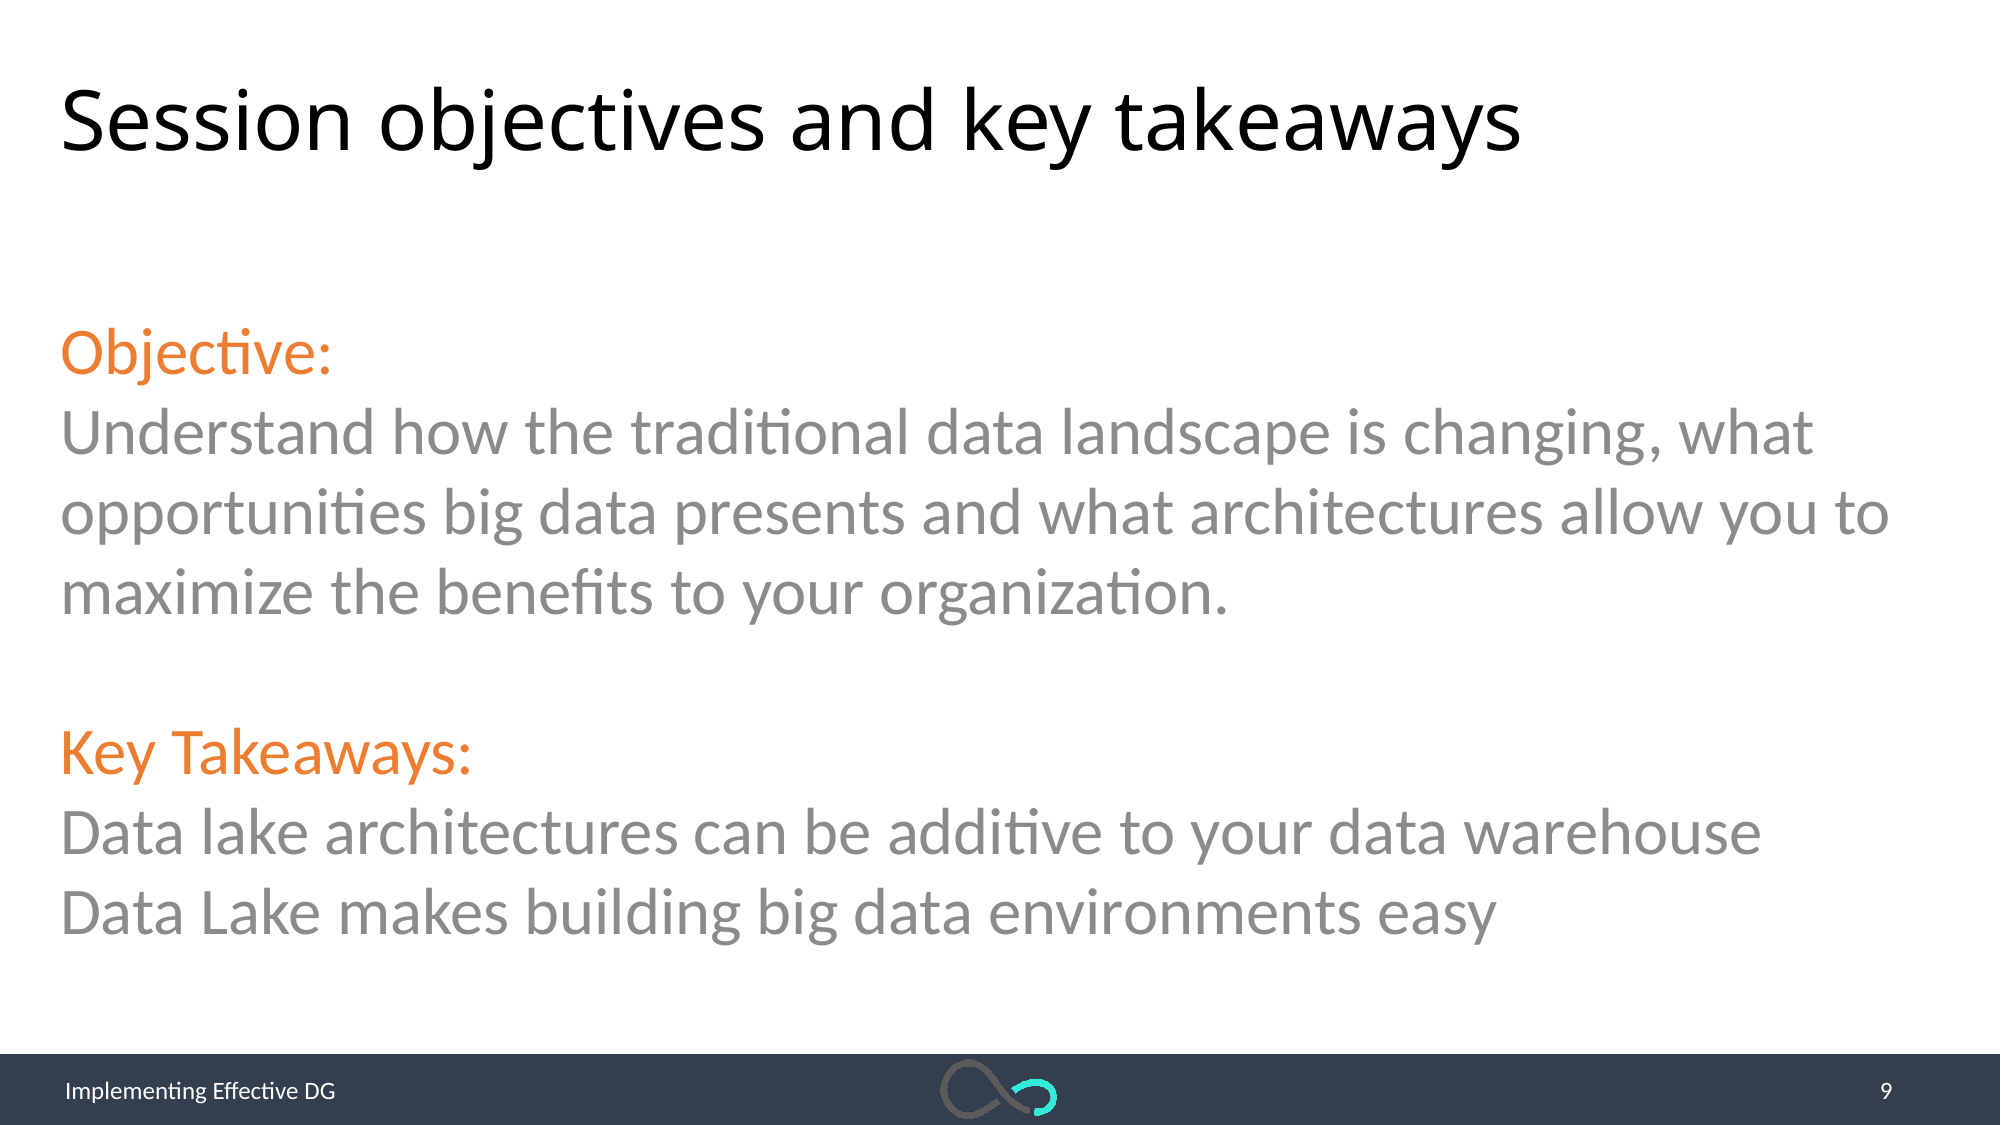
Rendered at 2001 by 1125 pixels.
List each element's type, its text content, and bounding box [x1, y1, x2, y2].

slide_number 9 [1457, 1059, 1908, 1120]
slide_number Implementing Effective DG [50, 1059, 500, 1120]
text_box [0, 1054, 2000, 1125]
text_box Objective: Understand how the traditional data landscape is changing, what opportunities big data presents and what architectures allow you to maximize the benefits to your organization. Key Takeaways: Data lake architectures can be additive to your data warehouse Data Lake makes building big data environments easy [45, 198, 1995, 1057]
text_box Session objectives and key takeaways [45, 48, 1996, 199]
picture [940, 1059, 1057, 1125]
